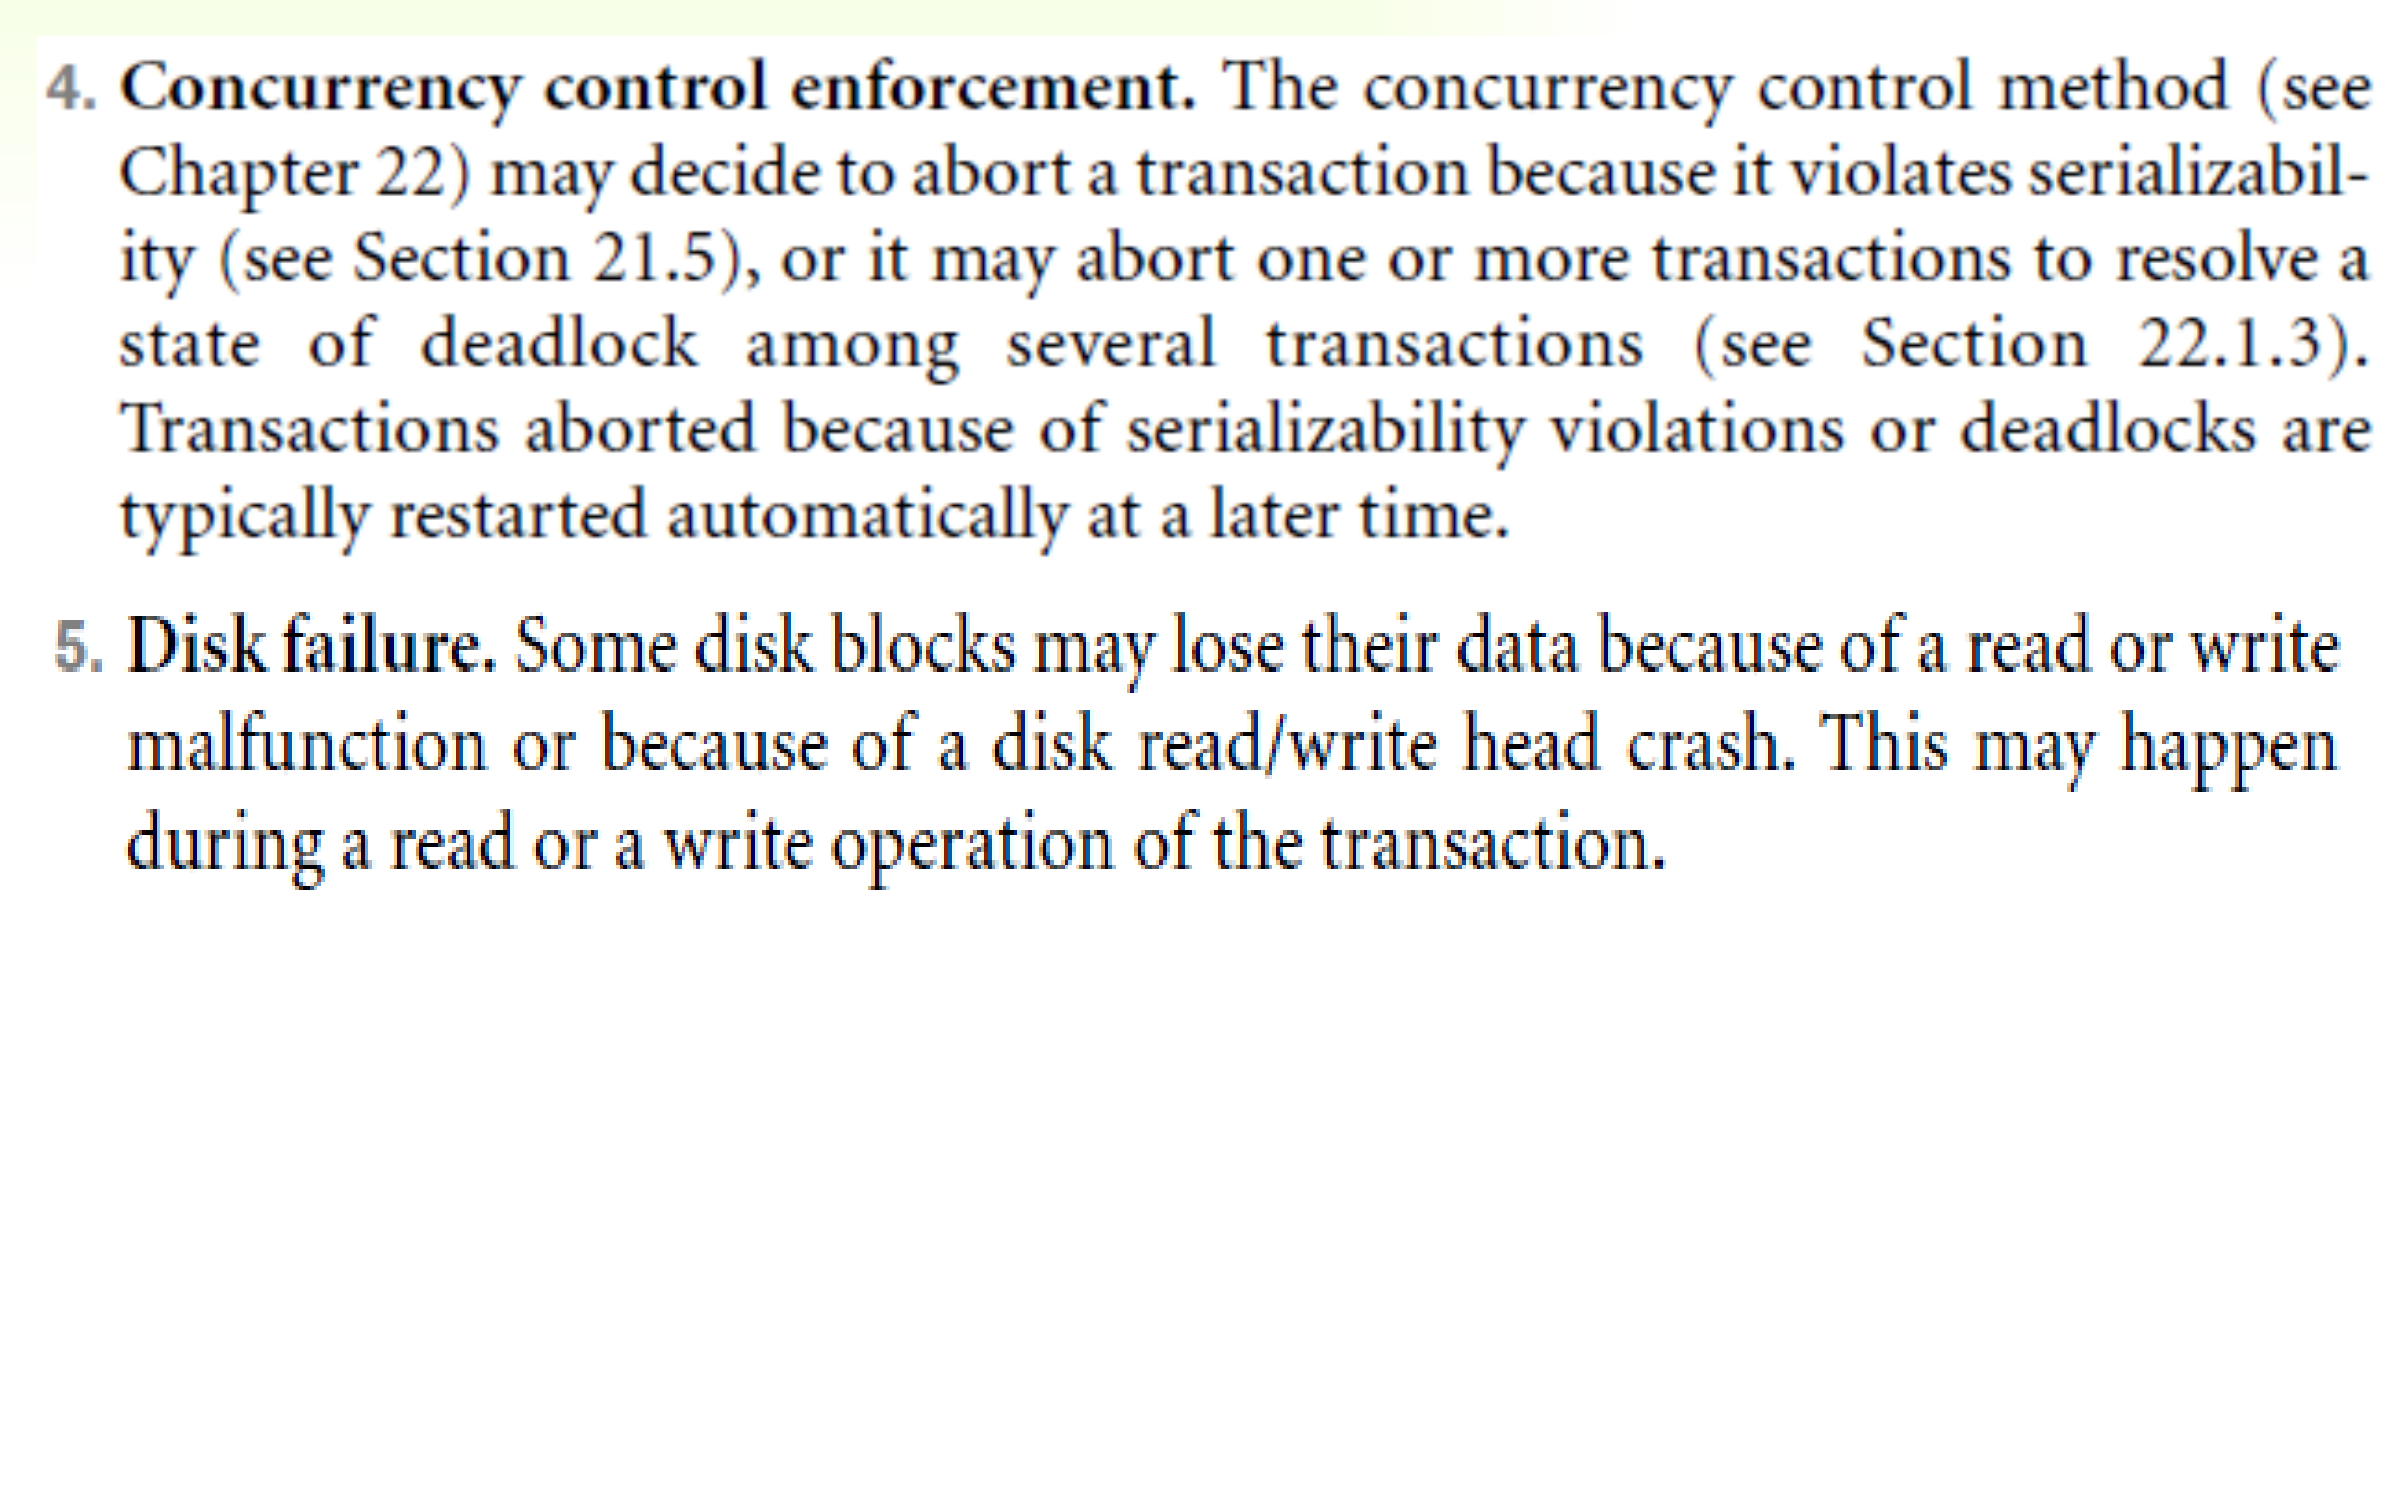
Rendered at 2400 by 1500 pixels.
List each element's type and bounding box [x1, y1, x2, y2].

picture [37, 612, 2363, 909]
picture [37, 36, 2400, 572]
